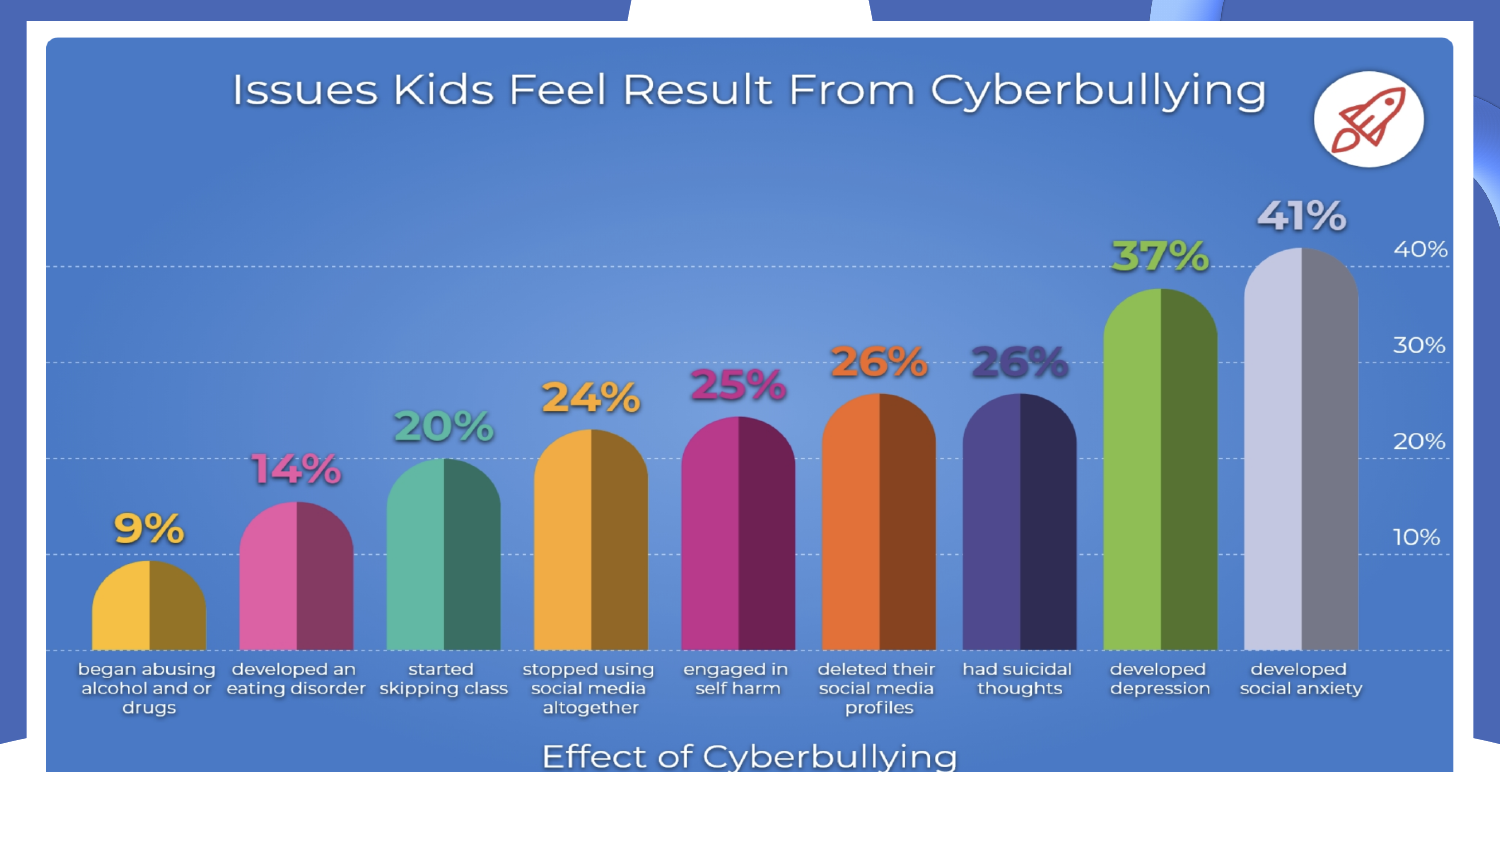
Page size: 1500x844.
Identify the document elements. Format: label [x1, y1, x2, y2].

picture [26, 0, 1500, 772]
